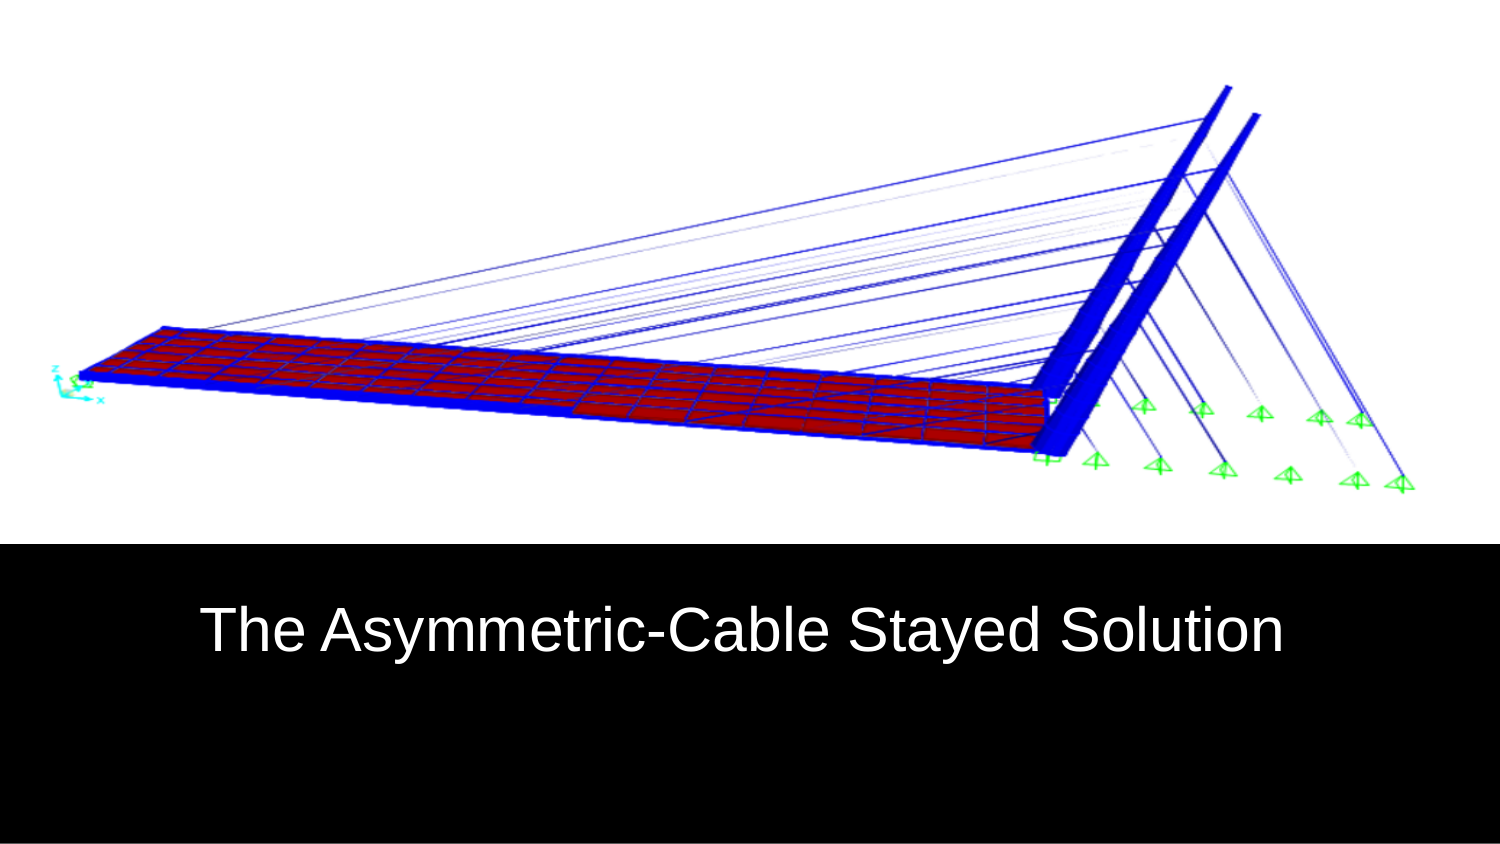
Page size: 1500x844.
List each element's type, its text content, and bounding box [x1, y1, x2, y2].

picture [0, 0, 1500, 545]
title The Asymmetric-Cable Stayed Solution [137, 554, 1366, 757]
